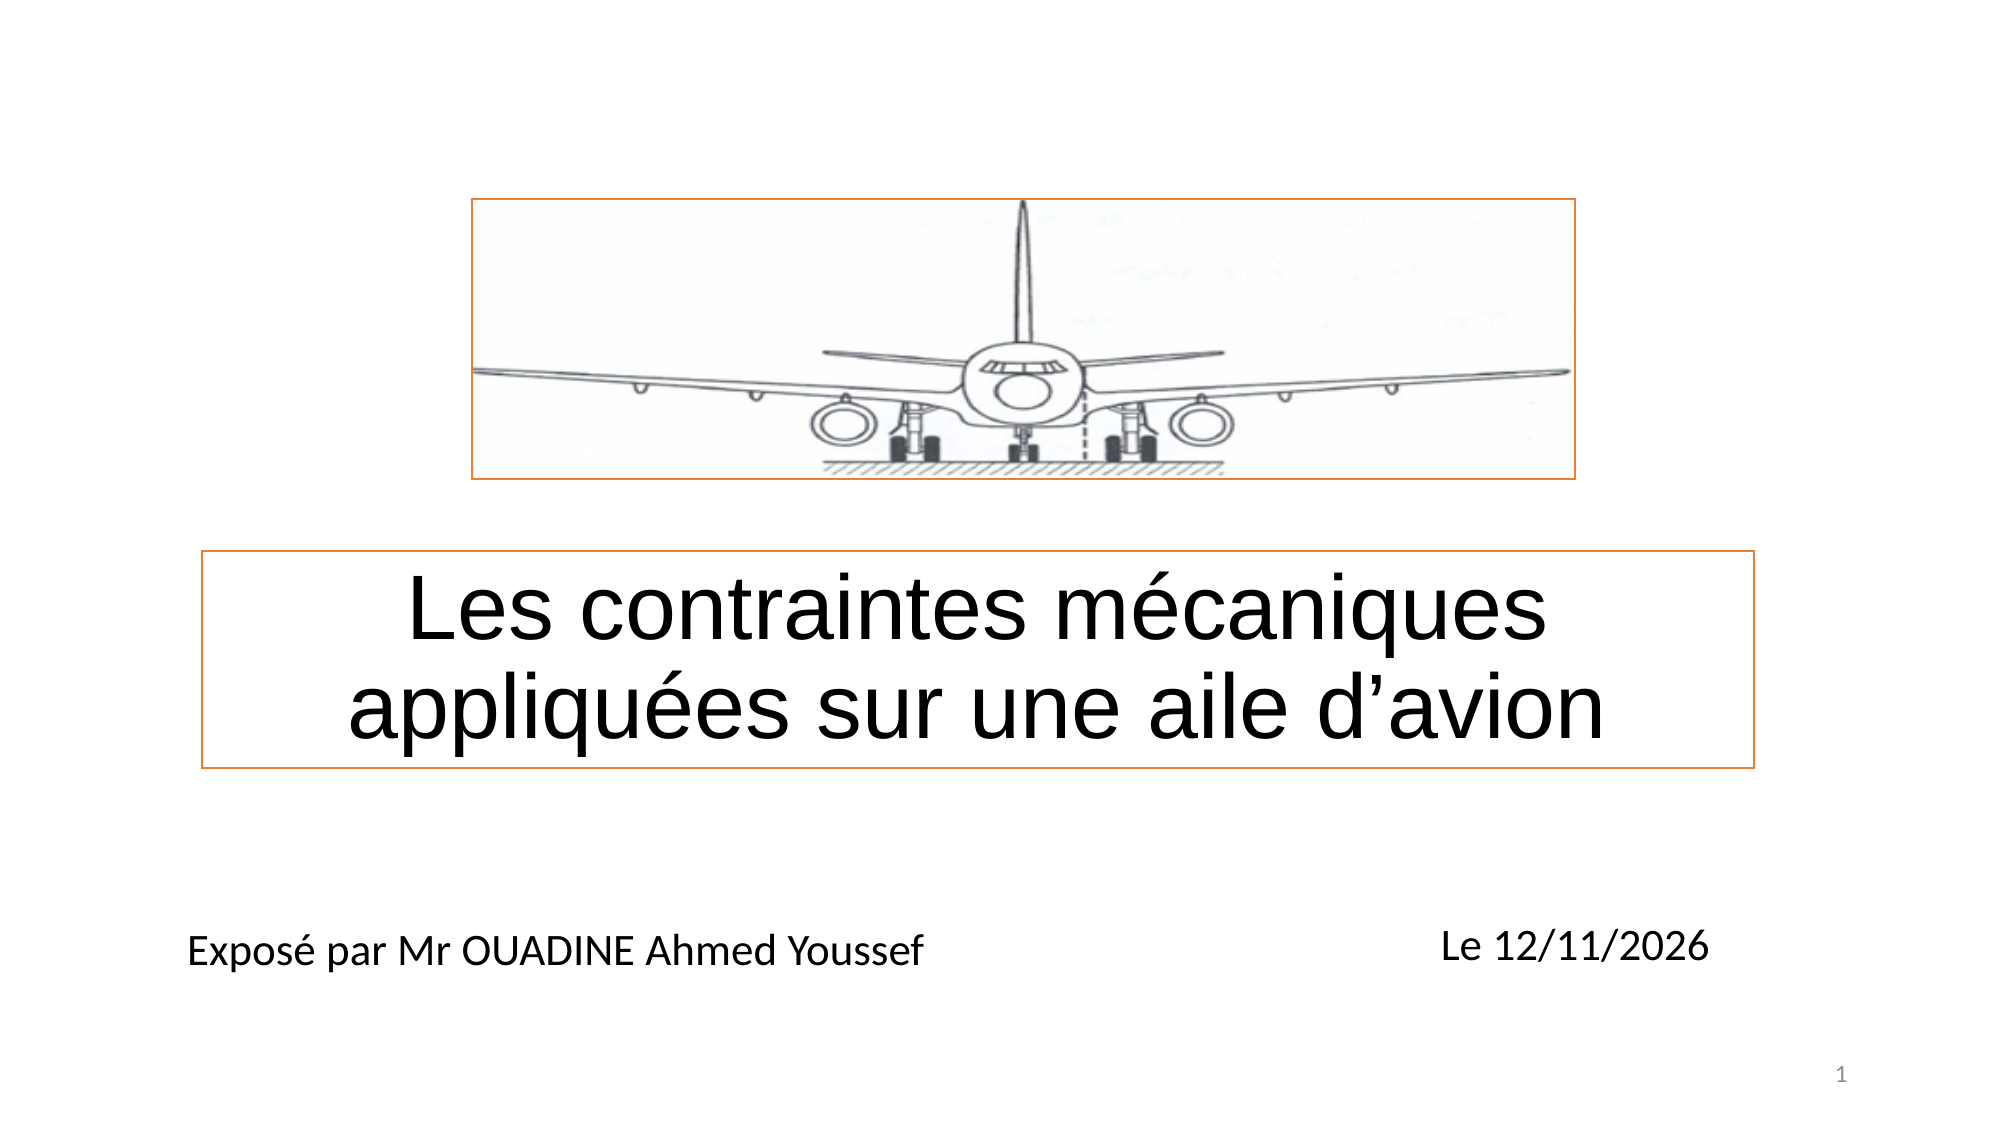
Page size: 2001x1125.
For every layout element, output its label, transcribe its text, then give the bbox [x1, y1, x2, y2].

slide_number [1425, 912, 1831, 973]
picture [473, 199, 1574, 479]
text_box Exposé par Mr OUADINE Ahmed Youssef [172, 912, 1036, 982]
slide_number 1 [1412, 1042, 1863, 1103]
title Les contraintes mécaniques appliquées sur une aile d’avion [201, 550, 1755, 769]
